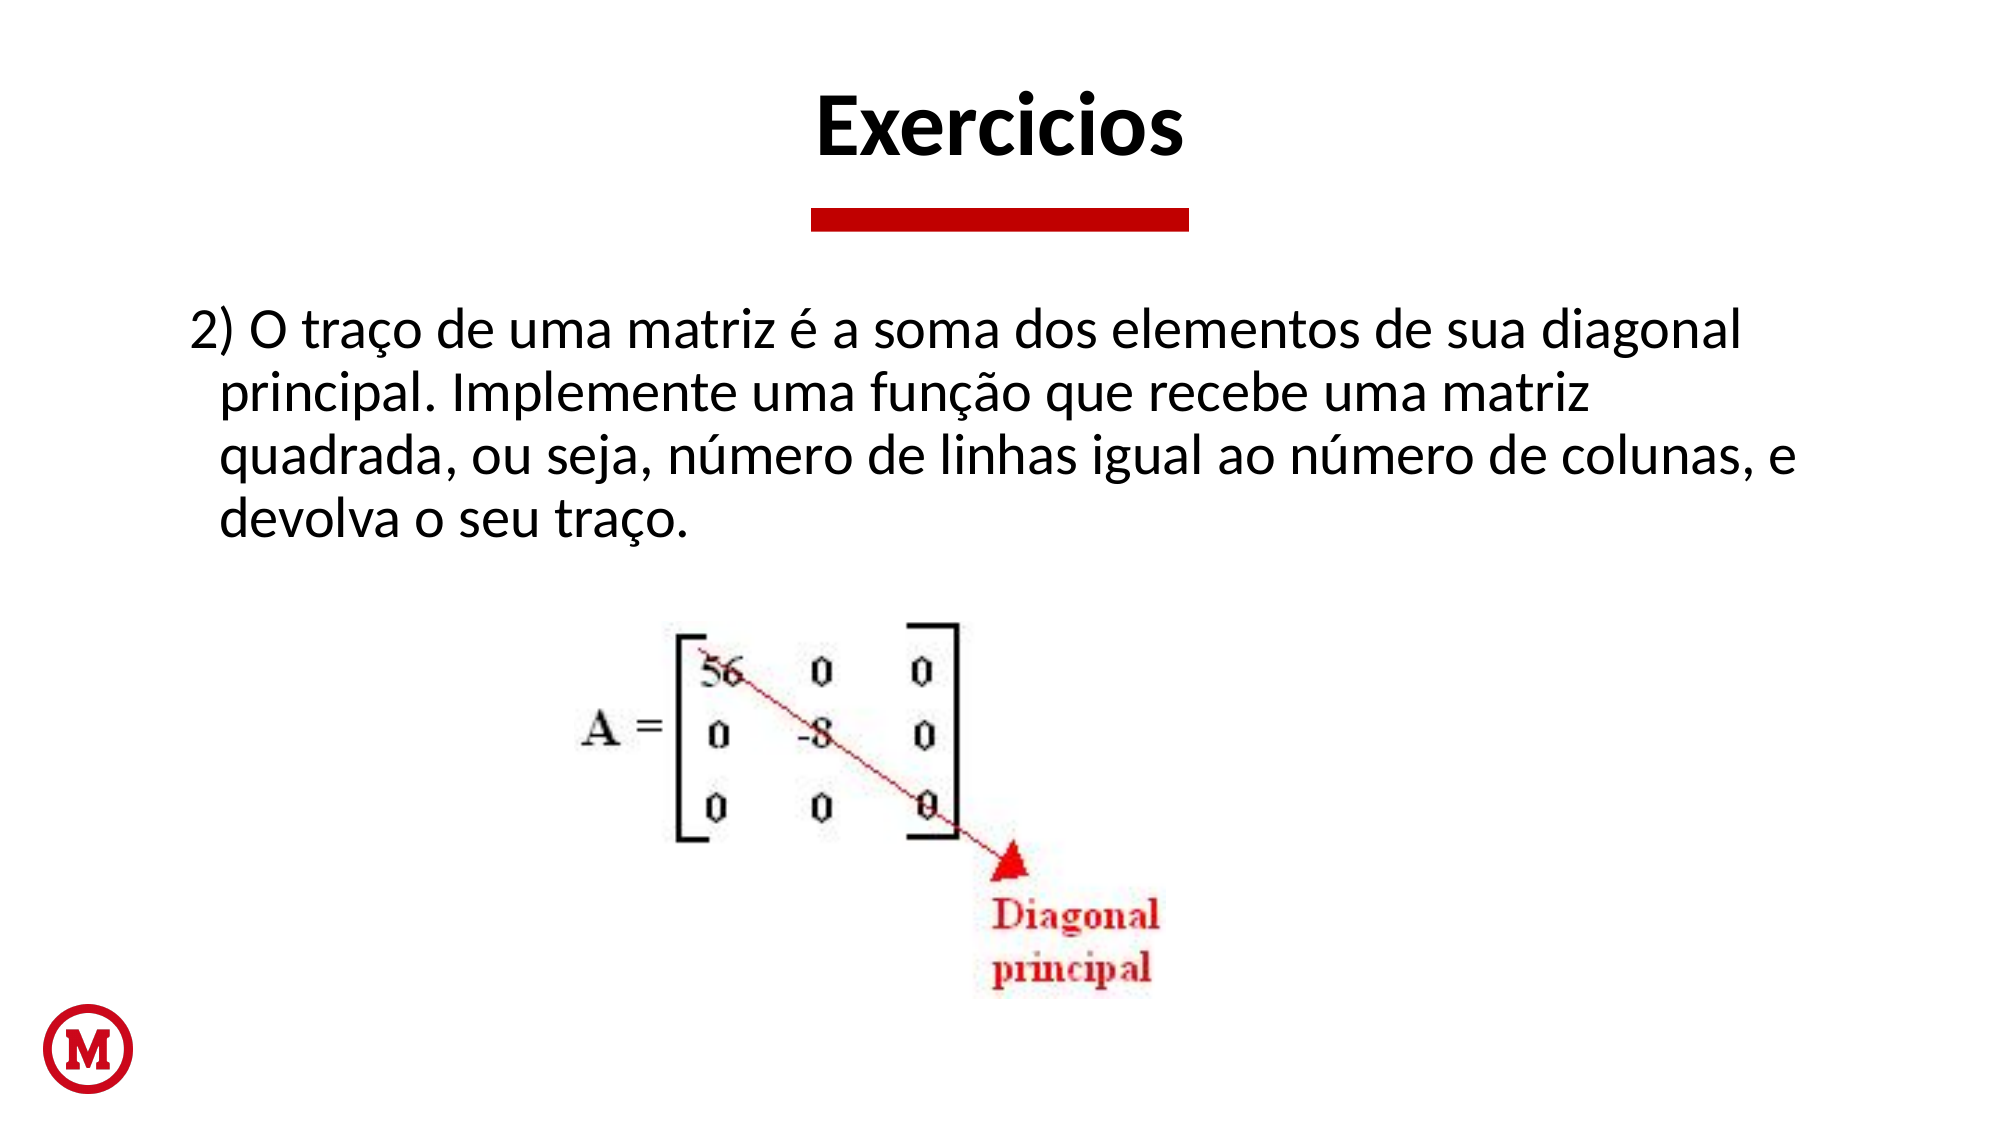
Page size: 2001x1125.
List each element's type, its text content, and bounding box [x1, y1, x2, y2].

list 2) O traço de uma matriz é a soma dos elementos de sua diagonal principal. Implemente uma função que recebe uma matriz quadrada, ou seja, número de linhas igual ao número de colunas, e devolva o seu traço. [174, 290, 1825, 1024]
picture [43, 1004, 133, 1094]
title Exercicios [174, 67, 1826, 183]
picture [574, 621, 1166, 999]
